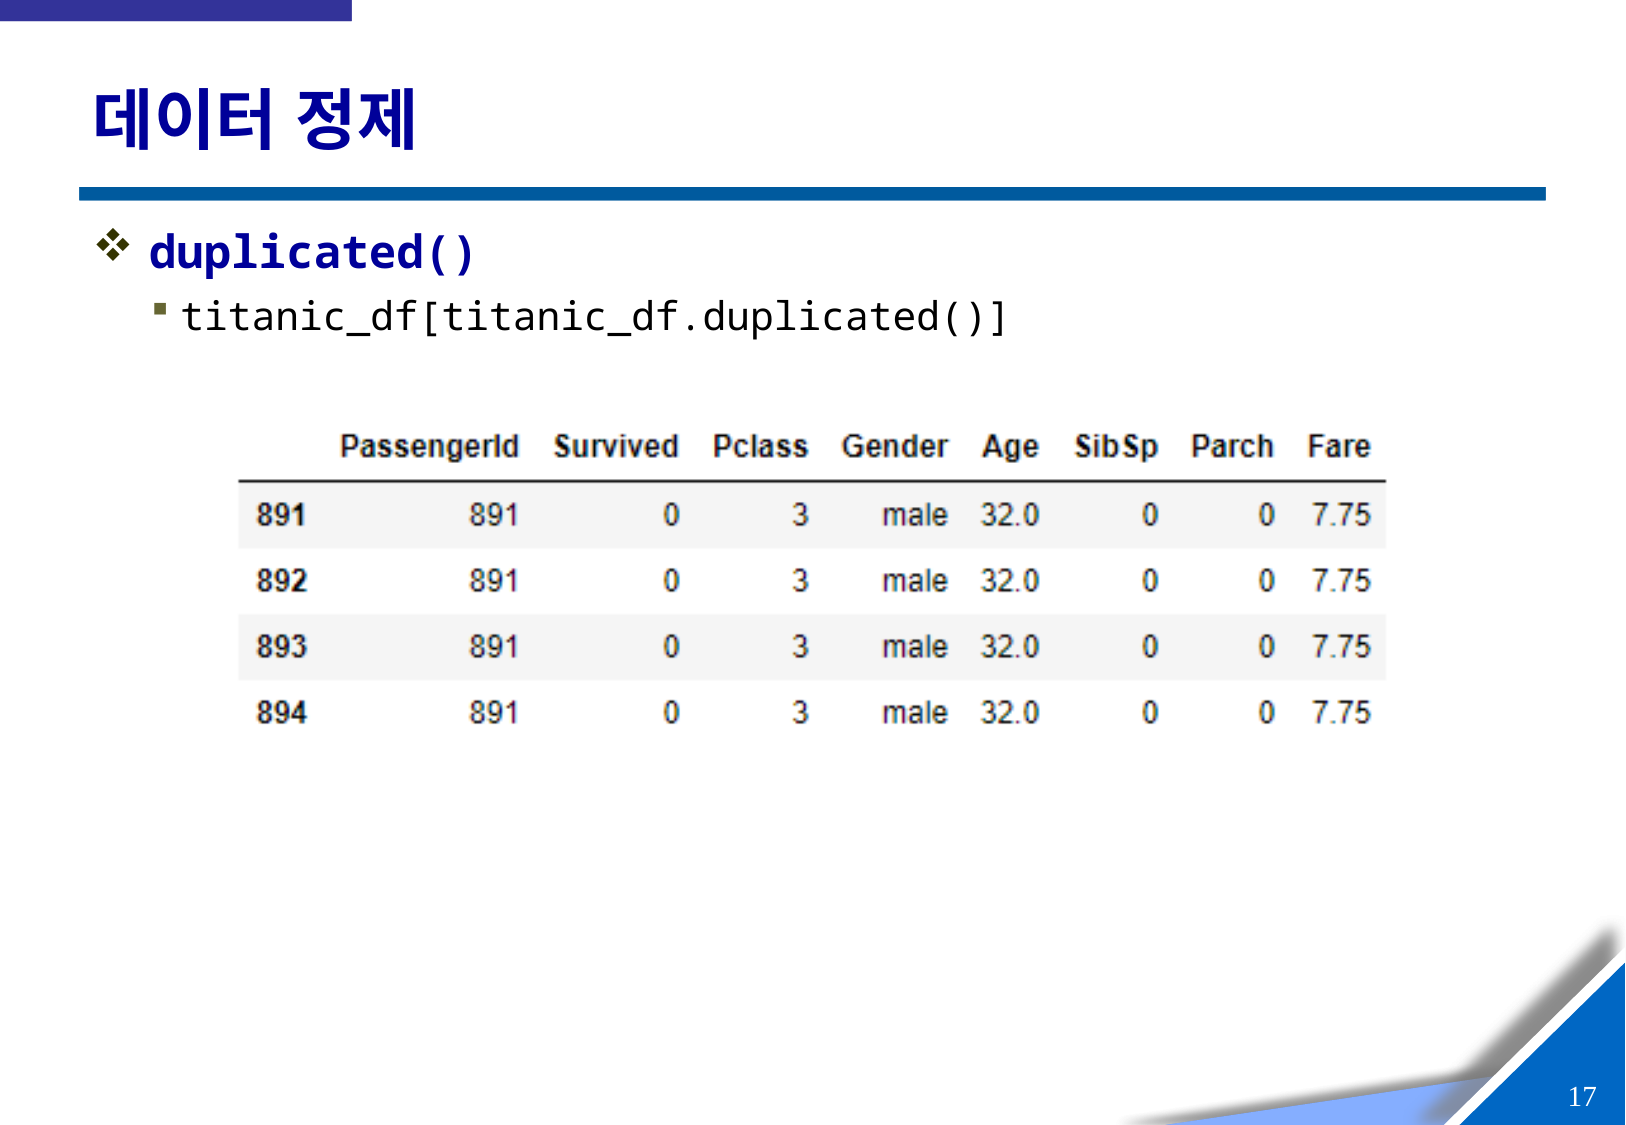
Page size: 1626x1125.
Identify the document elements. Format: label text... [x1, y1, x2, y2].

list duplicated() titanic_df[titanic_df.duplicated()] [77, 215, 1544, 1077]
picture [214, 396, 1407, 752]
slide_number 16 [1567, 1076, 1605, 1113]
title 데이터 정제 [77, 59, 1544, 177]
